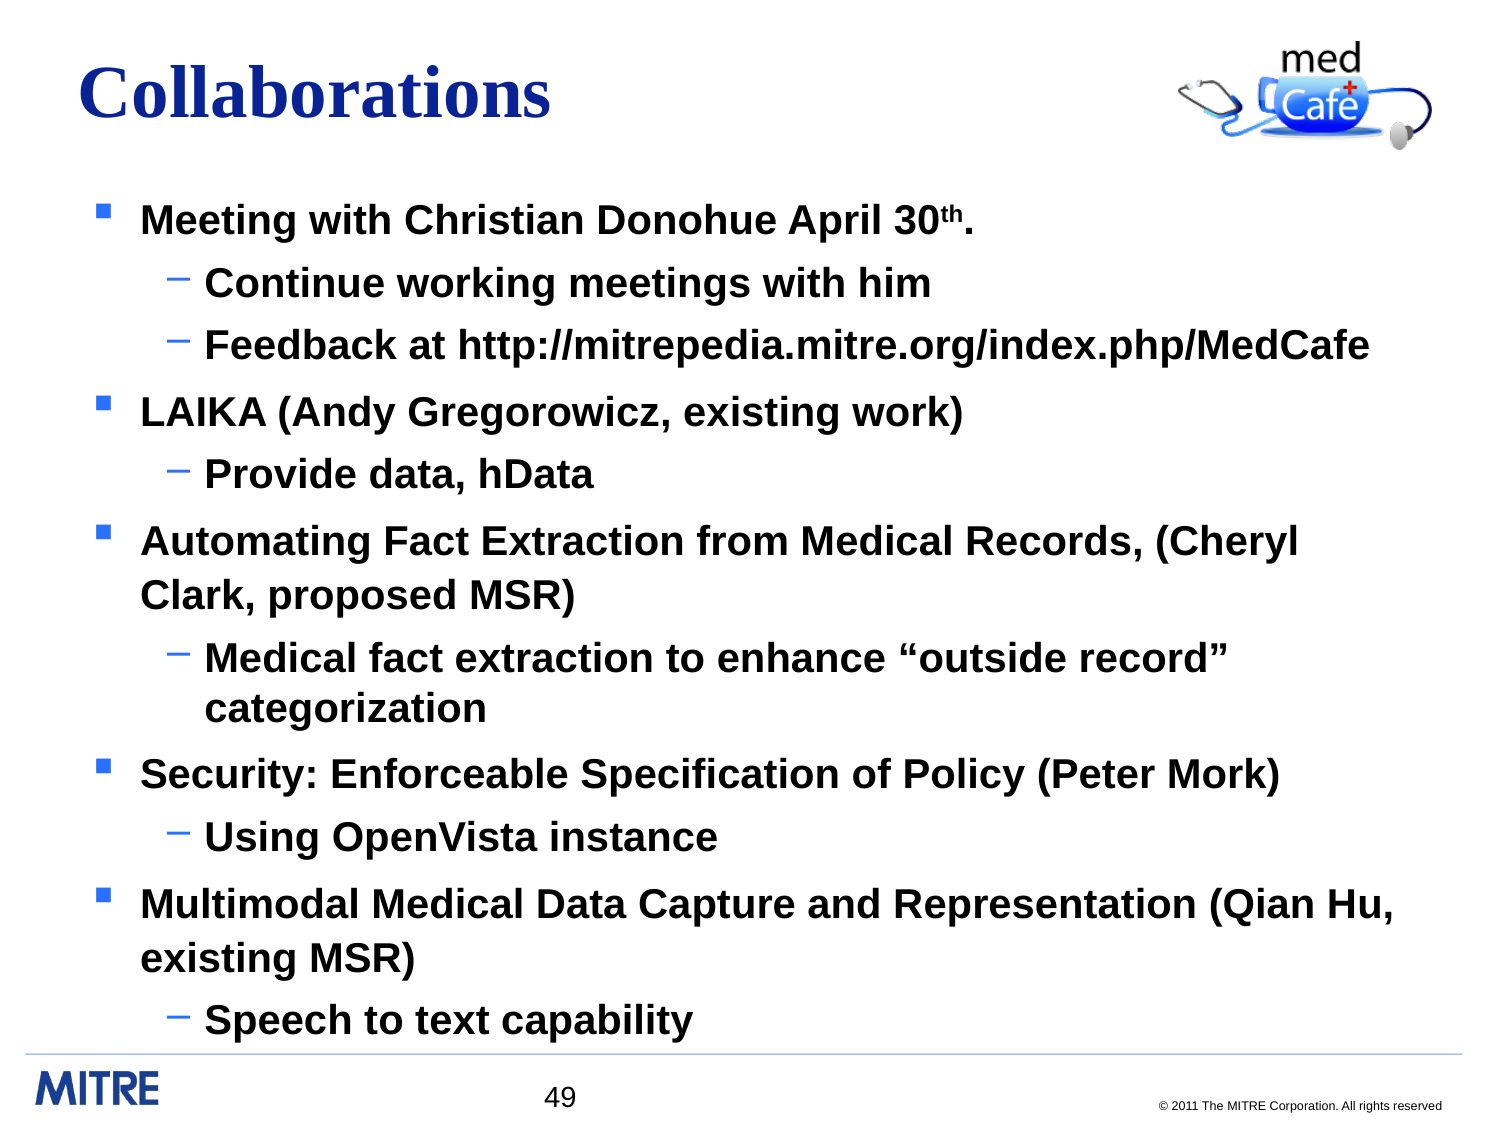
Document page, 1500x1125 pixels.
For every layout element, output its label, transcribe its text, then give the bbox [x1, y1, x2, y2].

list Meeting with Christian Donohue April 30th. Continue working meetings with him Feedback at http://mitrepedia.mitre.org/index.php/MedCafe LAIKA (Andy Gregorowicz, existing work) Provide data, hData Automating Fact Extraction from Medical Records, (Cheryl Clark, proposed MSR) Medical fact extraction to enhance “outside record” categorization Security: Enforceable Specification of Policy (Peter Mork) Using OpenVista instance Multimodal Medical Data Capture and Representation (Qian Hu, existing MSR) Speech to text capability [76, 180, 1411, 971]
picture [30, 1068, 163, 1111]
title Collaborations [62, 62, 1413, 151]
picture [1178, 41, 1432, 150]
